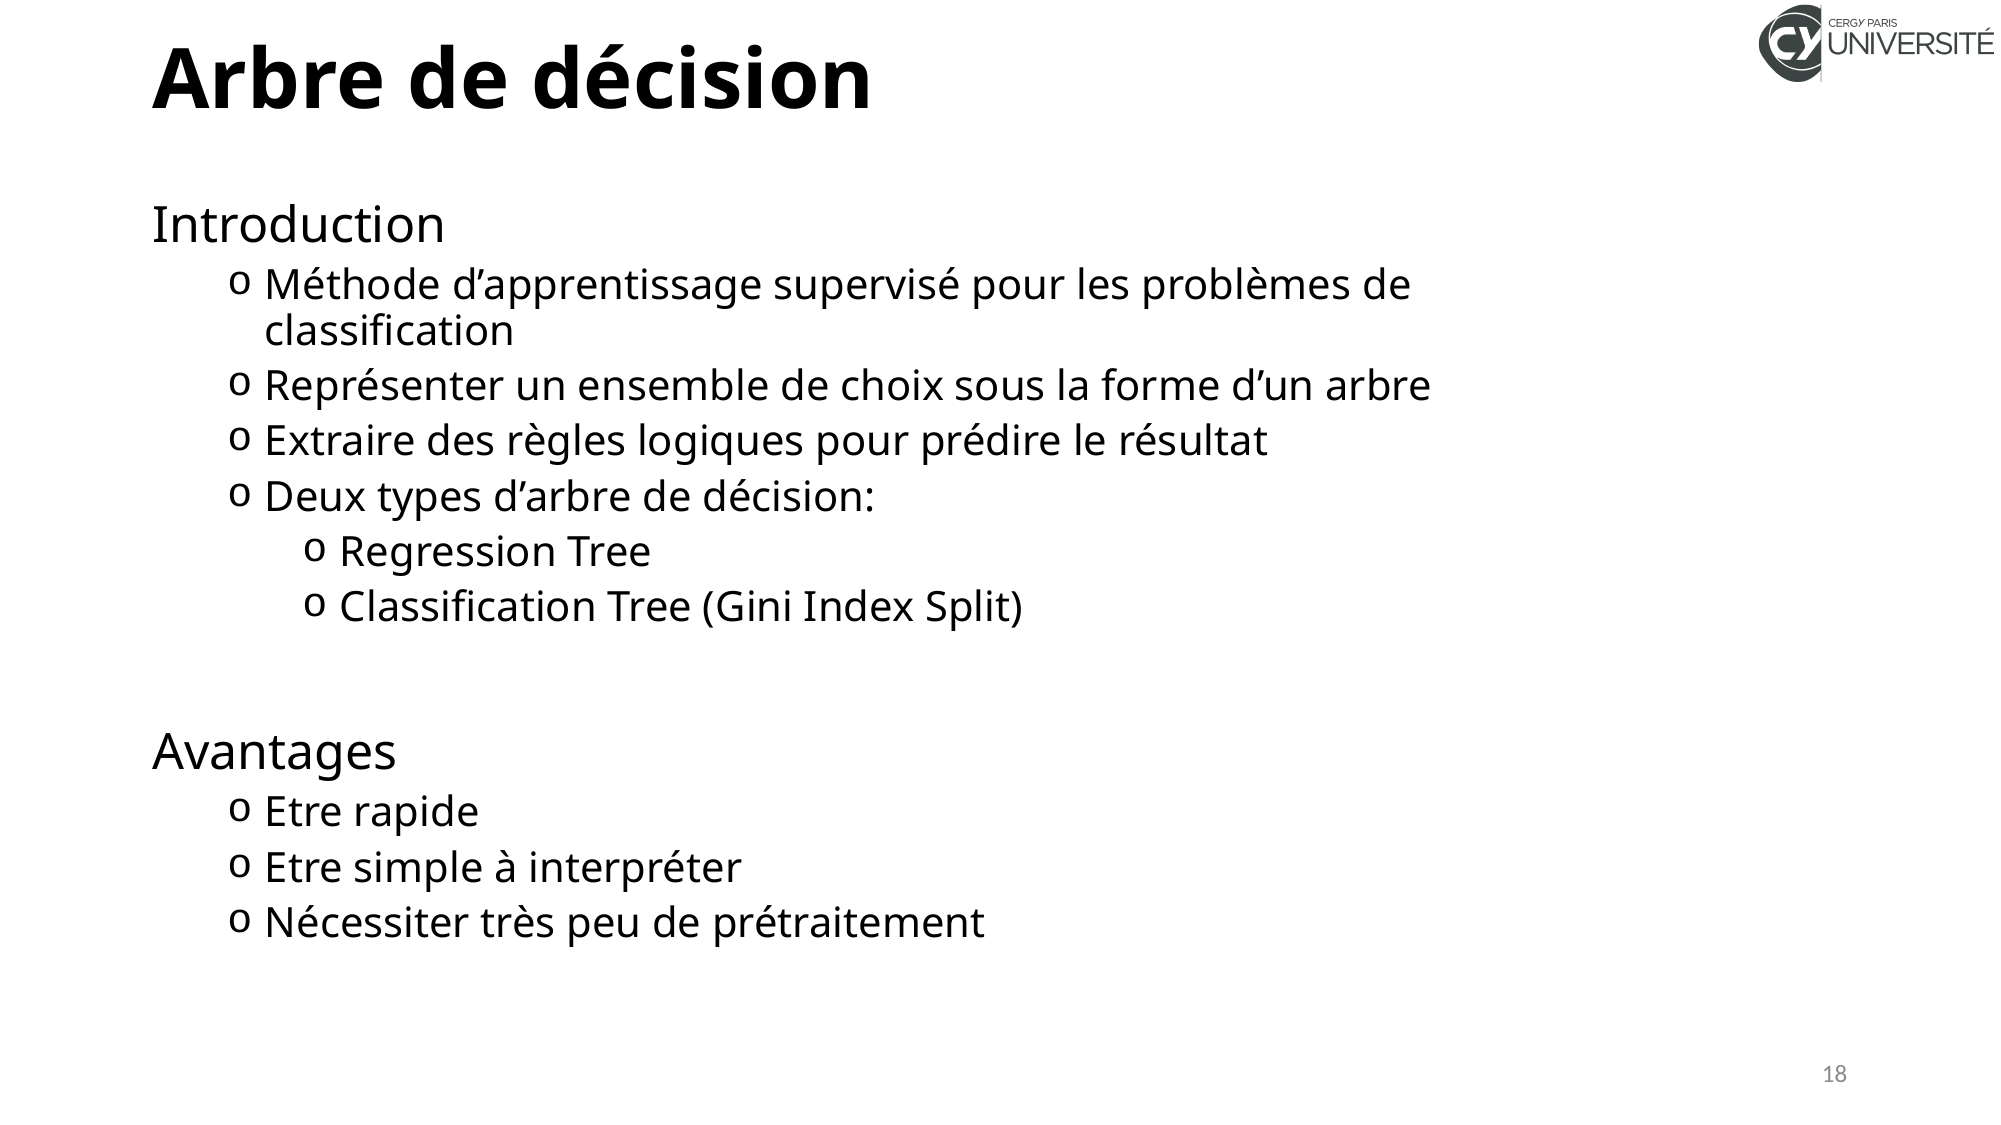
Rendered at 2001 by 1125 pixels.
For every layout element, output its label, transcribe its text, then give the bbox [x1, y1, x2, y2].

slide_number 18 [1412, 1042, 1863, 1103]
list Introduction Méthode d’apprentissage supervisé pour les problèmes de classification Représenter un ensemble de choix sous la forme d’un arbre Extraire des règles logiques pour prédire le résultat Deux types d’arbre de décision: Regression Tree Classification Tree (Gini Index Split) Avantages Etre rapide Etre simple à interpréter Nécessiter très peu de prétraitement [137, 192, 1666, 980]
title Arbre de décision [137, 0, 1863, 191]
picture [1863, 3, 1994, 82]
